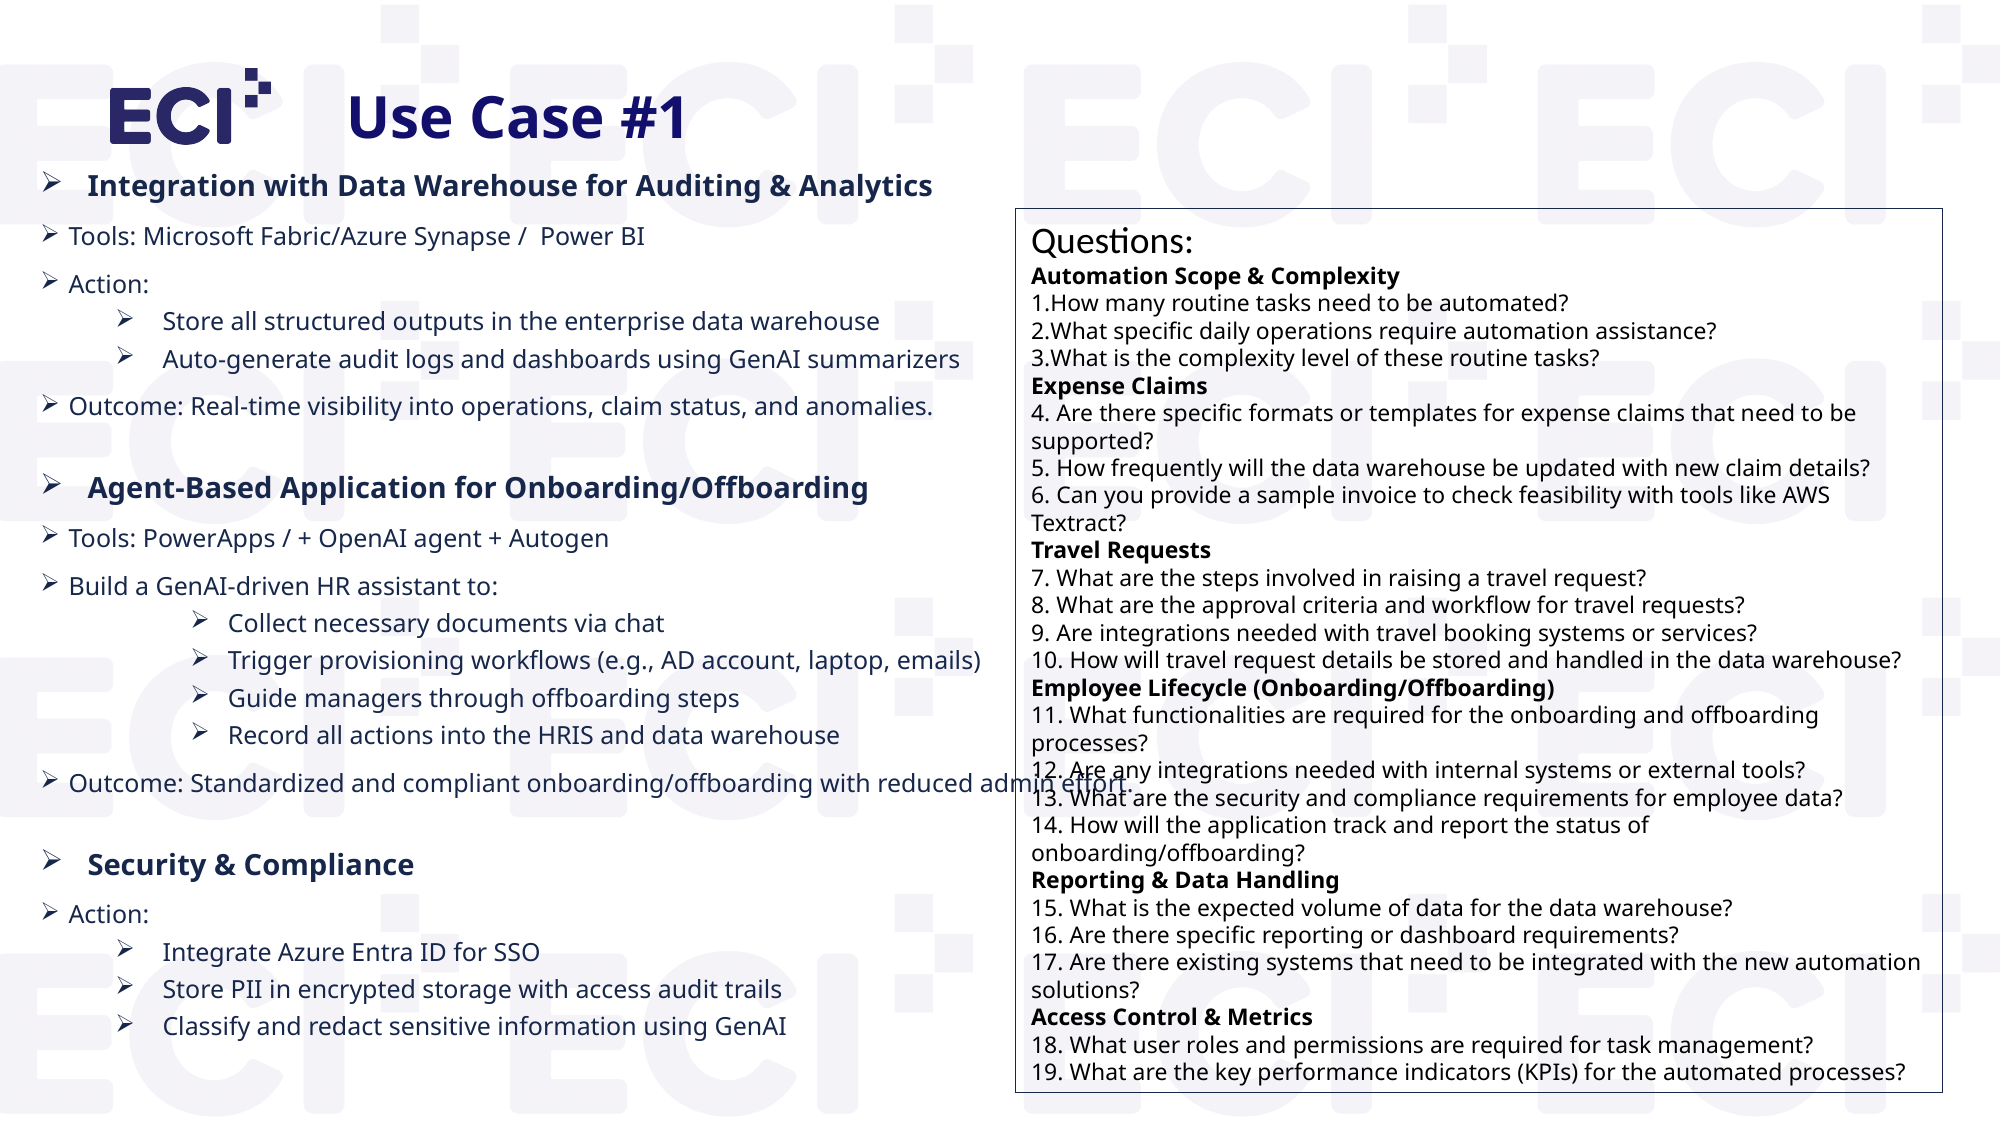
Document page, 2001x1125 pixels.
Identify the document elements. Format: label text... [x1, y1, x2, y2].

picture [0, 0, 2001, 1121]
text_box Questions: Automation Scope & Complexity How many routine tasks need to be automated? What specific daily operations require automation assistance? What is the complexity level of these routine tasks? Expense Claims 4. Are there specific formats or templates for expense claims that need to be supported? 5. How frequently will the data warehouse be updated with new claim details? 6. Can you provide a sample invoice to check feasibility with tools like AWS Textract? Travel Requests 7. What are the steps involved in raising a travel request? 8. What are the approval criteria and workflow for travel requests? 9. Are integrations needed with travel booking systems or services? 10. How will travel request details be stored and handled in the data warehouse? Employee Lifecycle (Onboarding/Offboarding) 11. What functionalities are required for the onboarding and offboarding processes? 12. Are any integrations needed with internal systems or external tools? 13. What are the security and compliance requirements for employee data? 14. How will the application track and report the status of onboarding/offboarding? Reporting & Data Handling 15. What is the expected volume of data for the data warehouse? 16. Are there specific reporting or dashboard requirements? 17. Are there existing systems that need to be integrated with the new automation solutions? Access Control & Metrics 18. What user roles and permissions are required for task management? 19. What are the key performance indicators (KPIs) for the automated processes? [1015, 208, 1943, 1093]
text_box Use Case #1 [291, 87, 747, 151]
text_box Integration with Data Warehouse for Auditing & Analytics Tools: Microsoft Fabric/Azure Synapse / Power BI Action: Store all structured outputs in the enterprise data warehouse Auto-generate audit logs and dashboards using GenAI summarizers Outcome: Real-time visibility into operations, claim status, and anomalies. Agent-Based Application for Onboarding/Offboarding Tools: PowerApps / + OpenAI agent + Autogen Build a GenAI-driven HR assistant to: Collect necessary documents via chat Trigger provisioning workflows (e.g., AD account, laptop, emails) Guide managers through offboarding steps Record all actions into the HRIS and data warehouse Outcome: Standardized and compliant onboarding/offboarding with reduced admin effort. Security & Compliance Action: Integrate Azure Entra ID for SSO Store PII in encrypted storage with access audit trails Classify and redact sensitive information using GenAI [25, 164, 1943, 1123]
